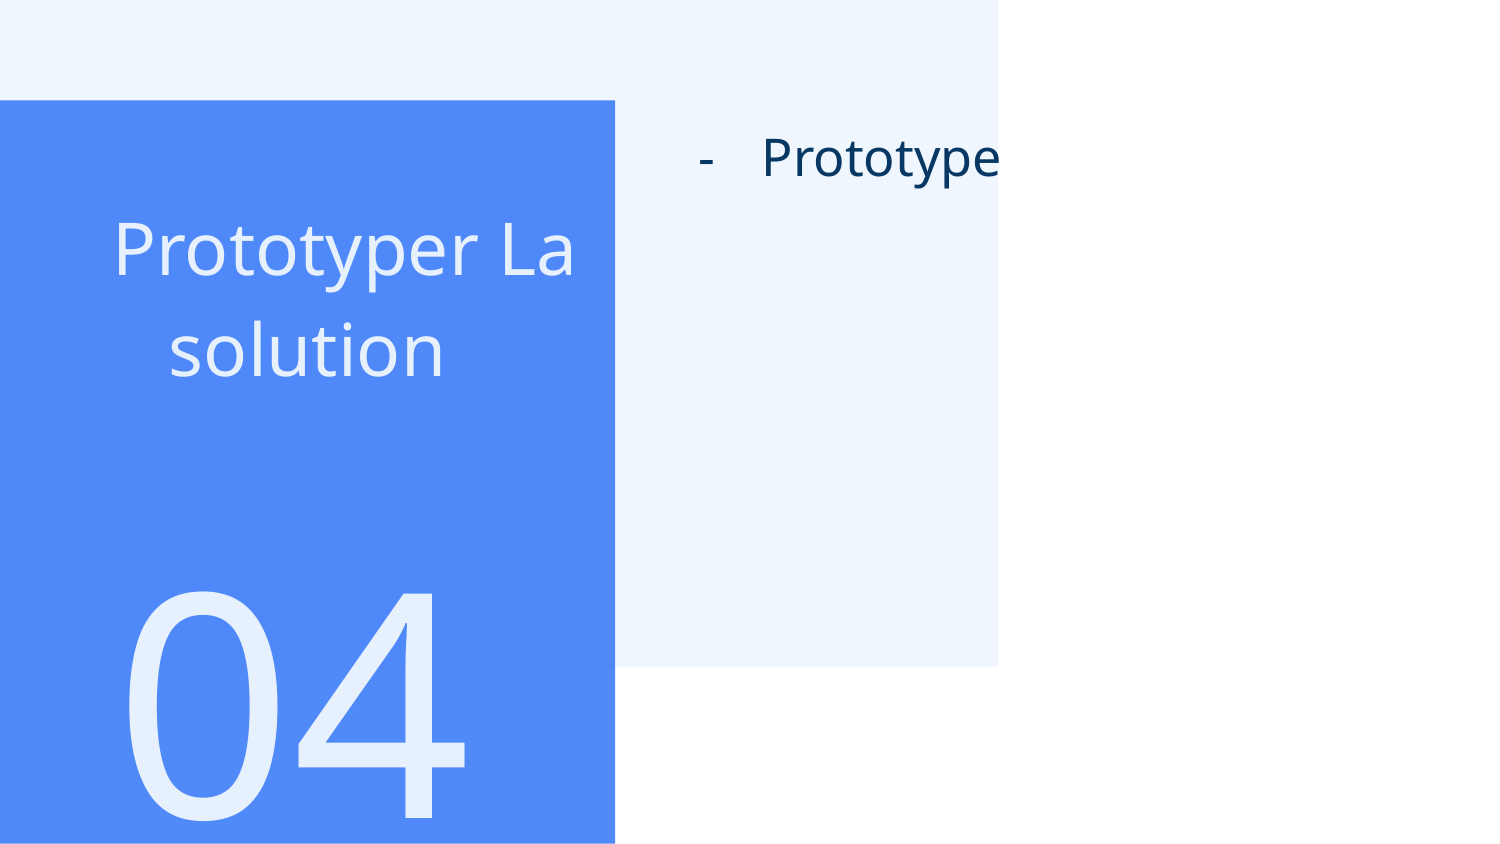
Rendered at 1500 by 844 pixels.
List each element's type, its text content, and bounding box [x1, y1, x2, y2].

list Prototype [671, 100, 1449, 792]
title Prototyper La solution [4, 174, 612, 408]
text_box [0, 100, 616, 844]
text_box 04 [24, 434, 583, 844]
text_box [0, 0, 999, 667]
